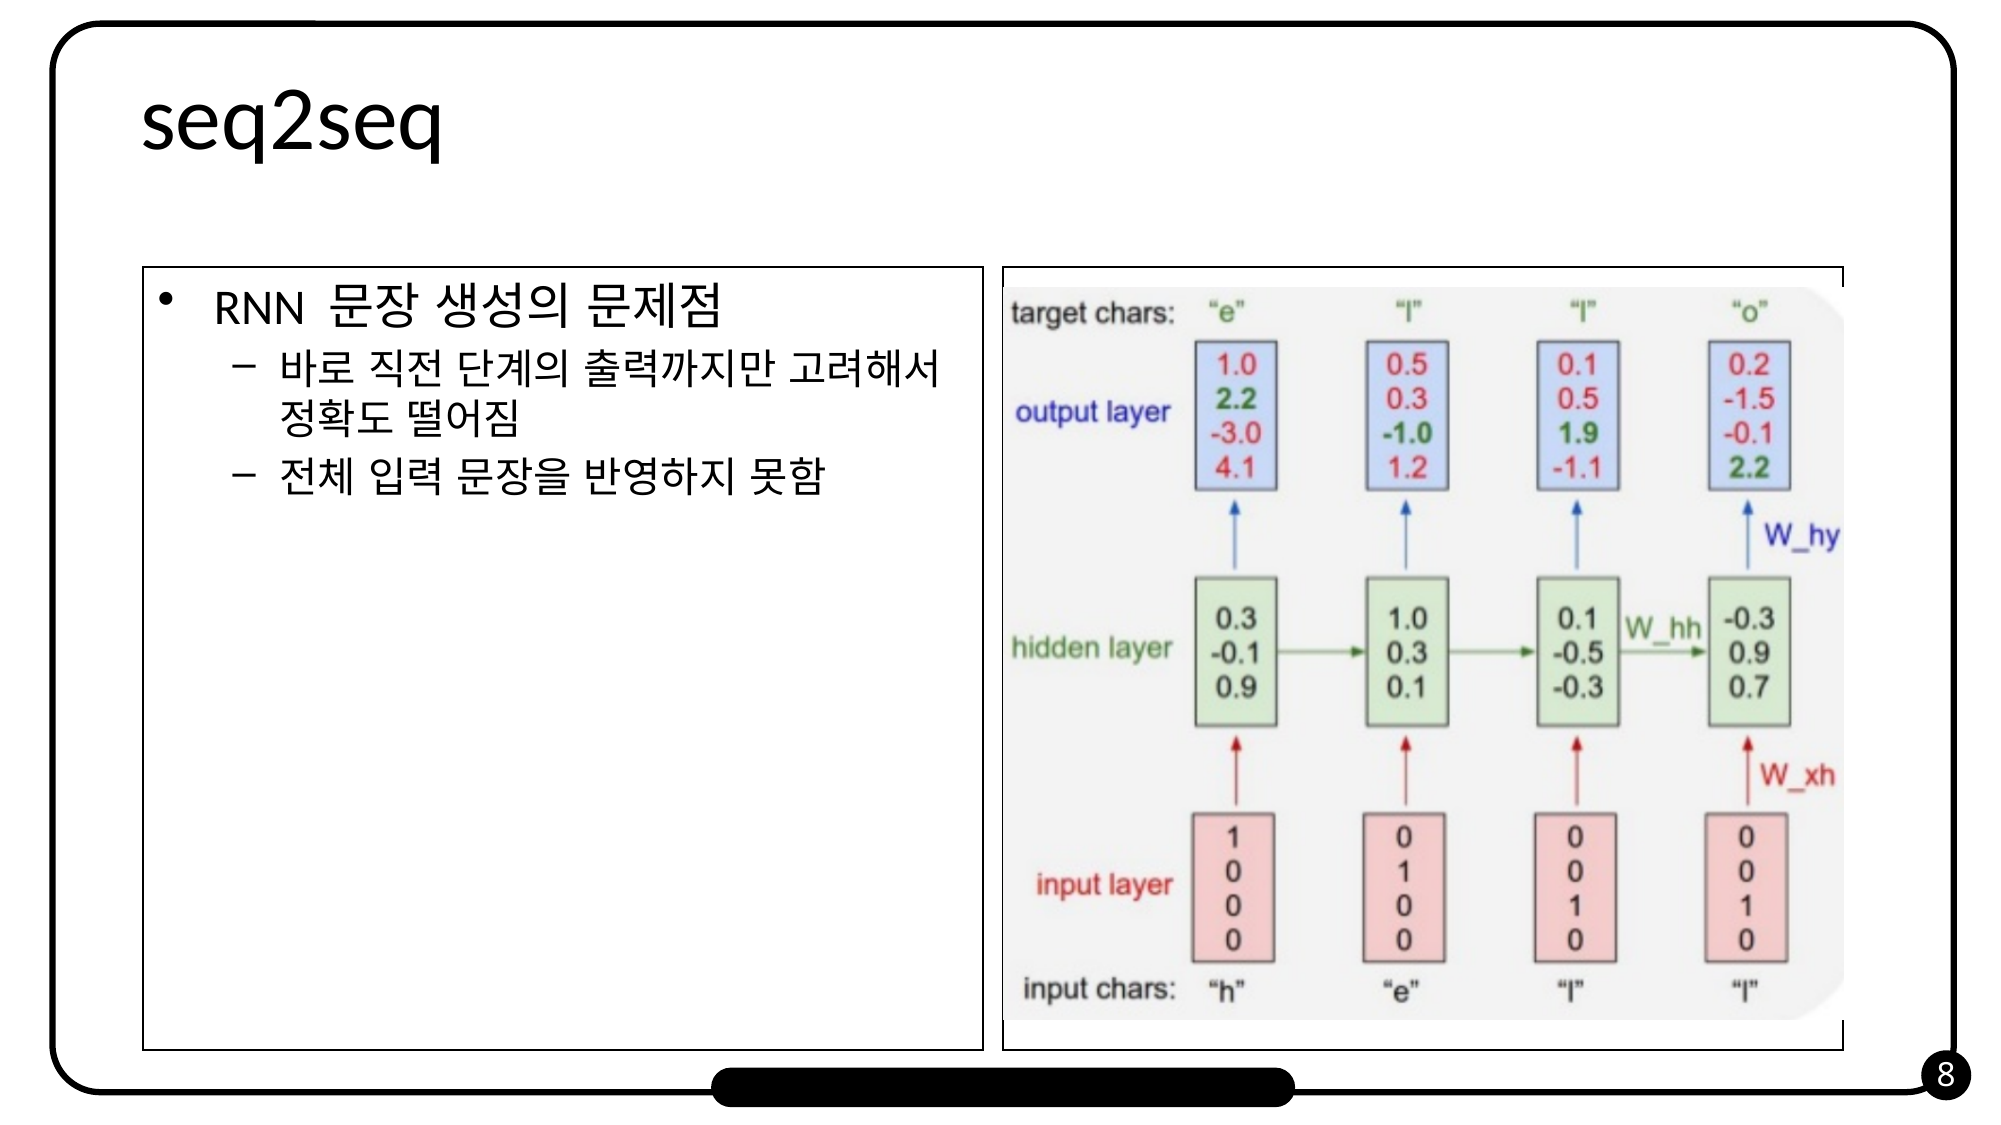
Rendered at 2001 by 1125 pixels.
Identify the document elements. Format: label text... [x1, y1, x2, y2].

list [1003, 287, 1844, 1020]
title seq2seq [125, 50, 1854, 210]
list RNN 문장 생성의 문제점 바로 직전 단계의 출력까지만 고려해서 정확도 떨어짐 전체 입력 문장을 반영하지 못함 [142, 267, 984, 1040]
